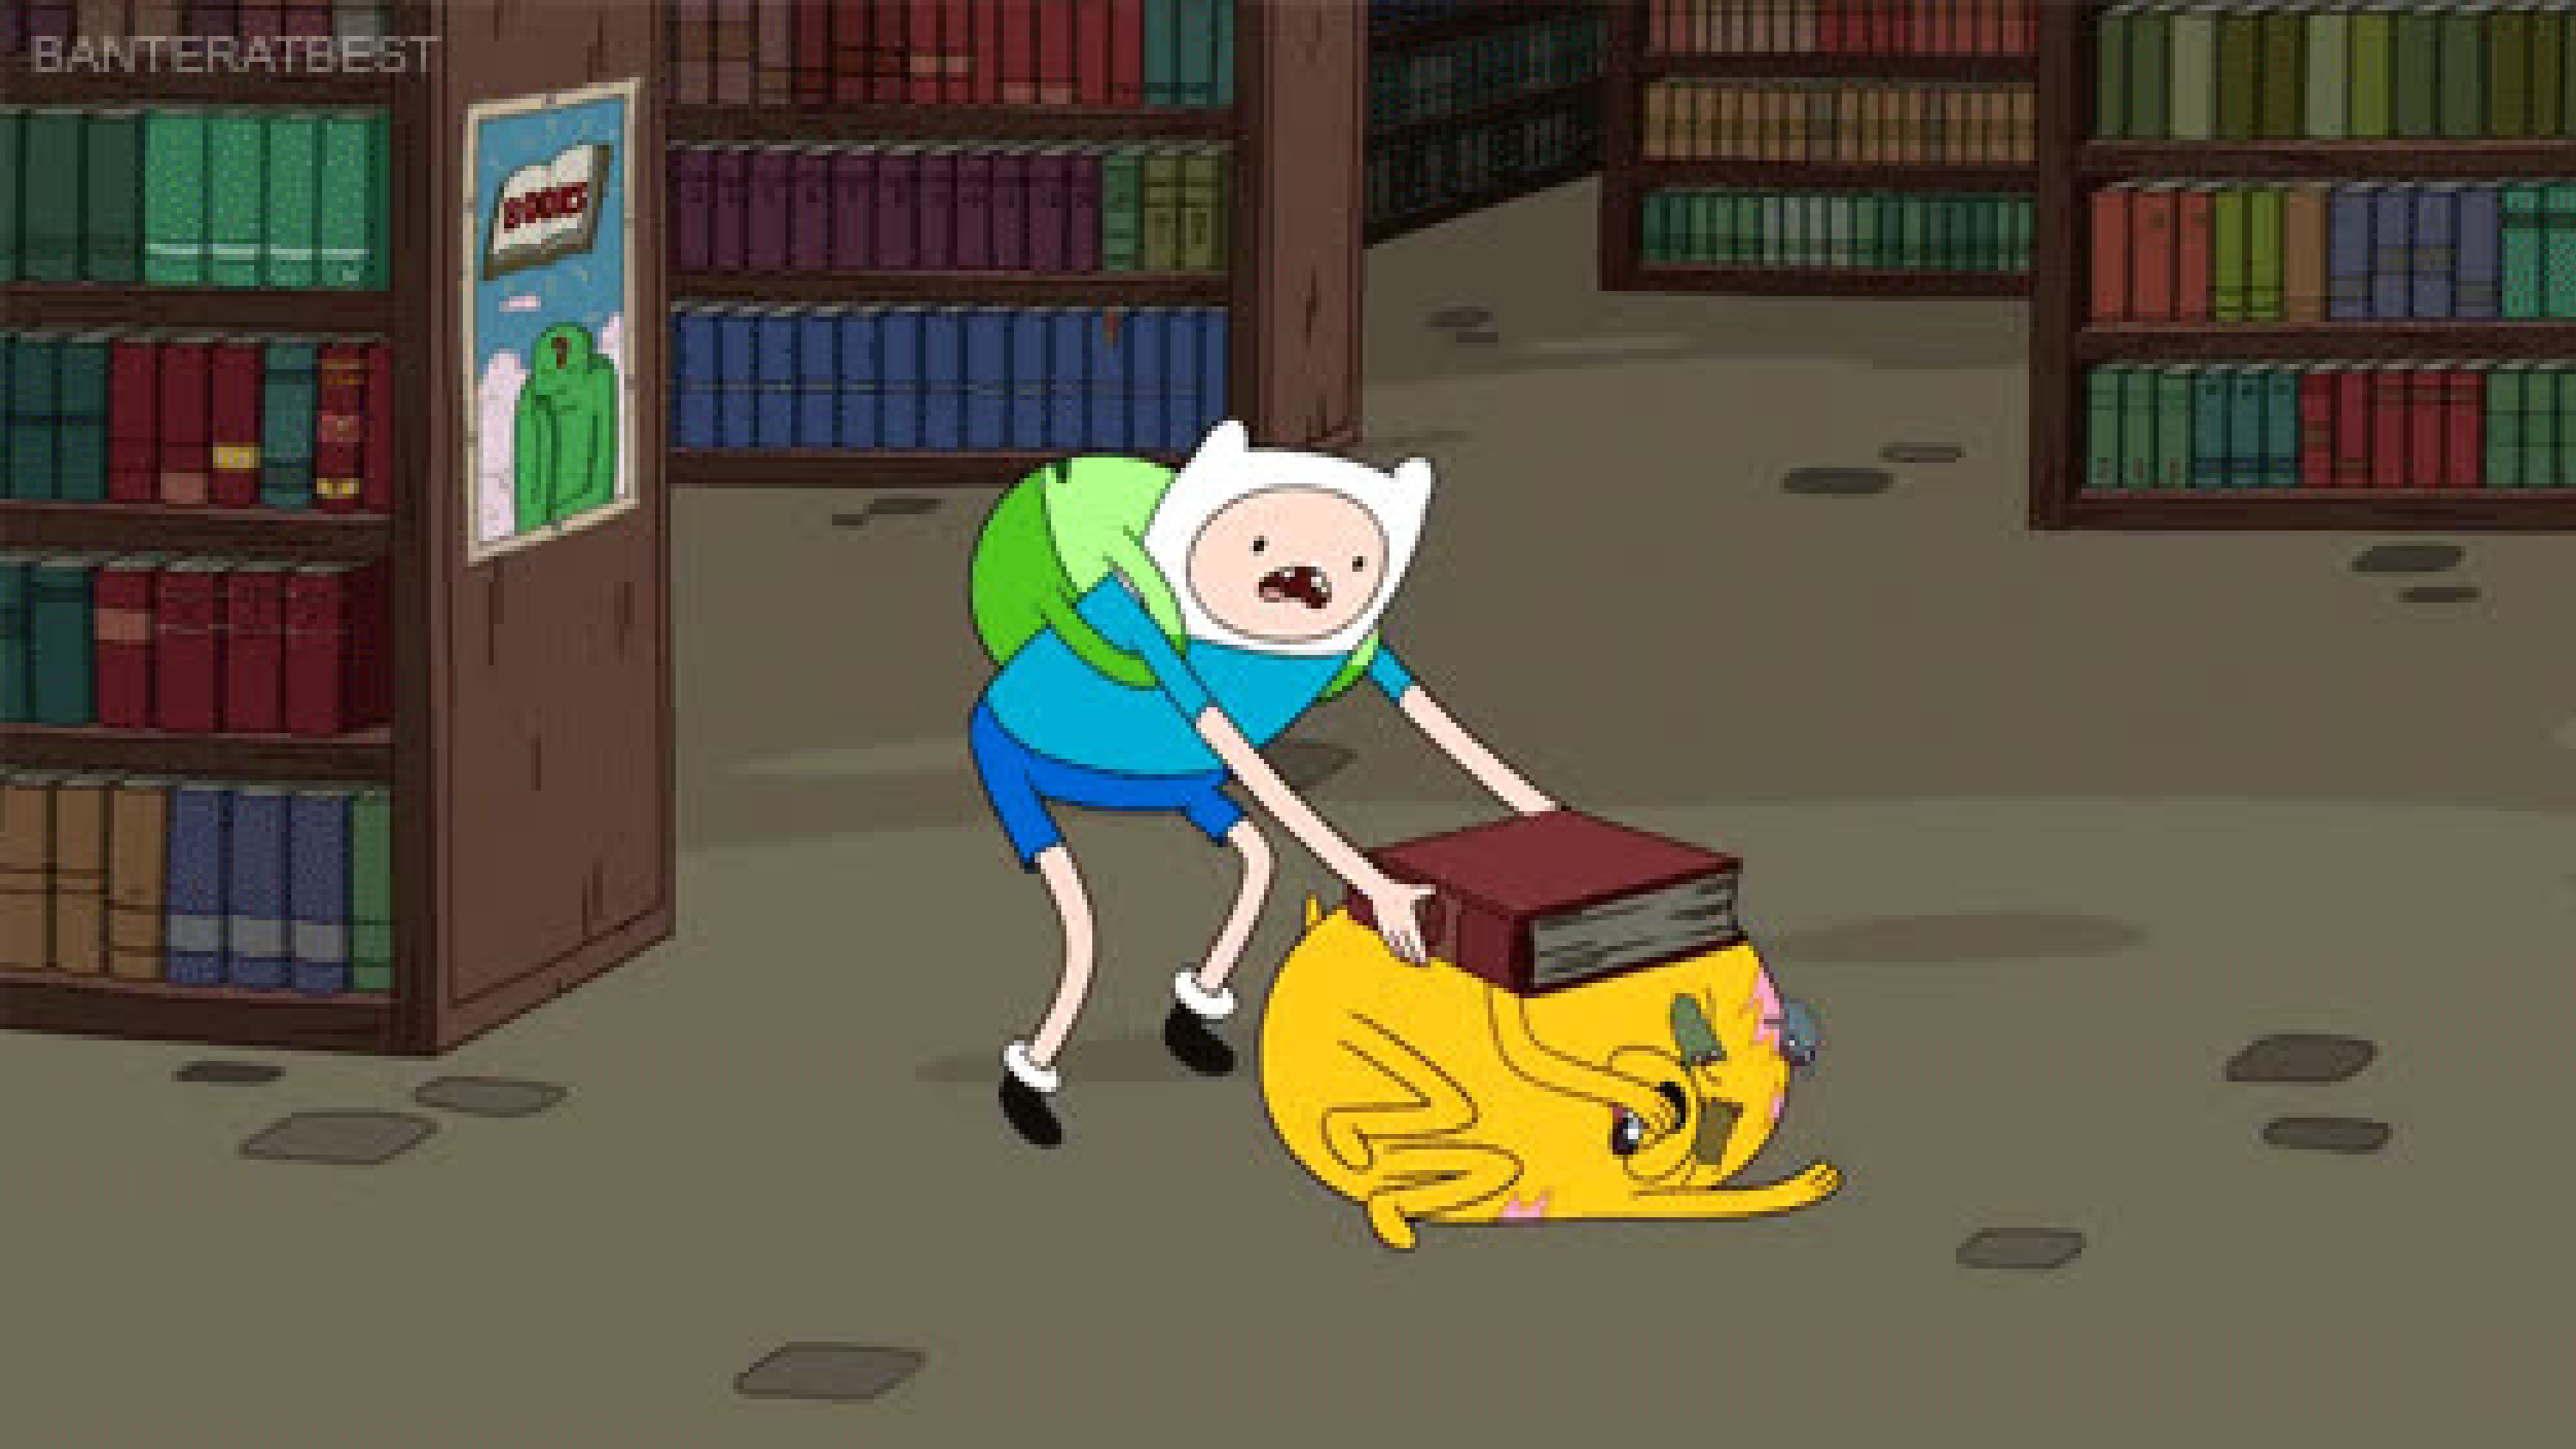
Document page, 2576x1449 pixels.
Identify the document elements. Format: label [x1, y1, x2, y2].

text_box [0, 0, 2576, 1449]
